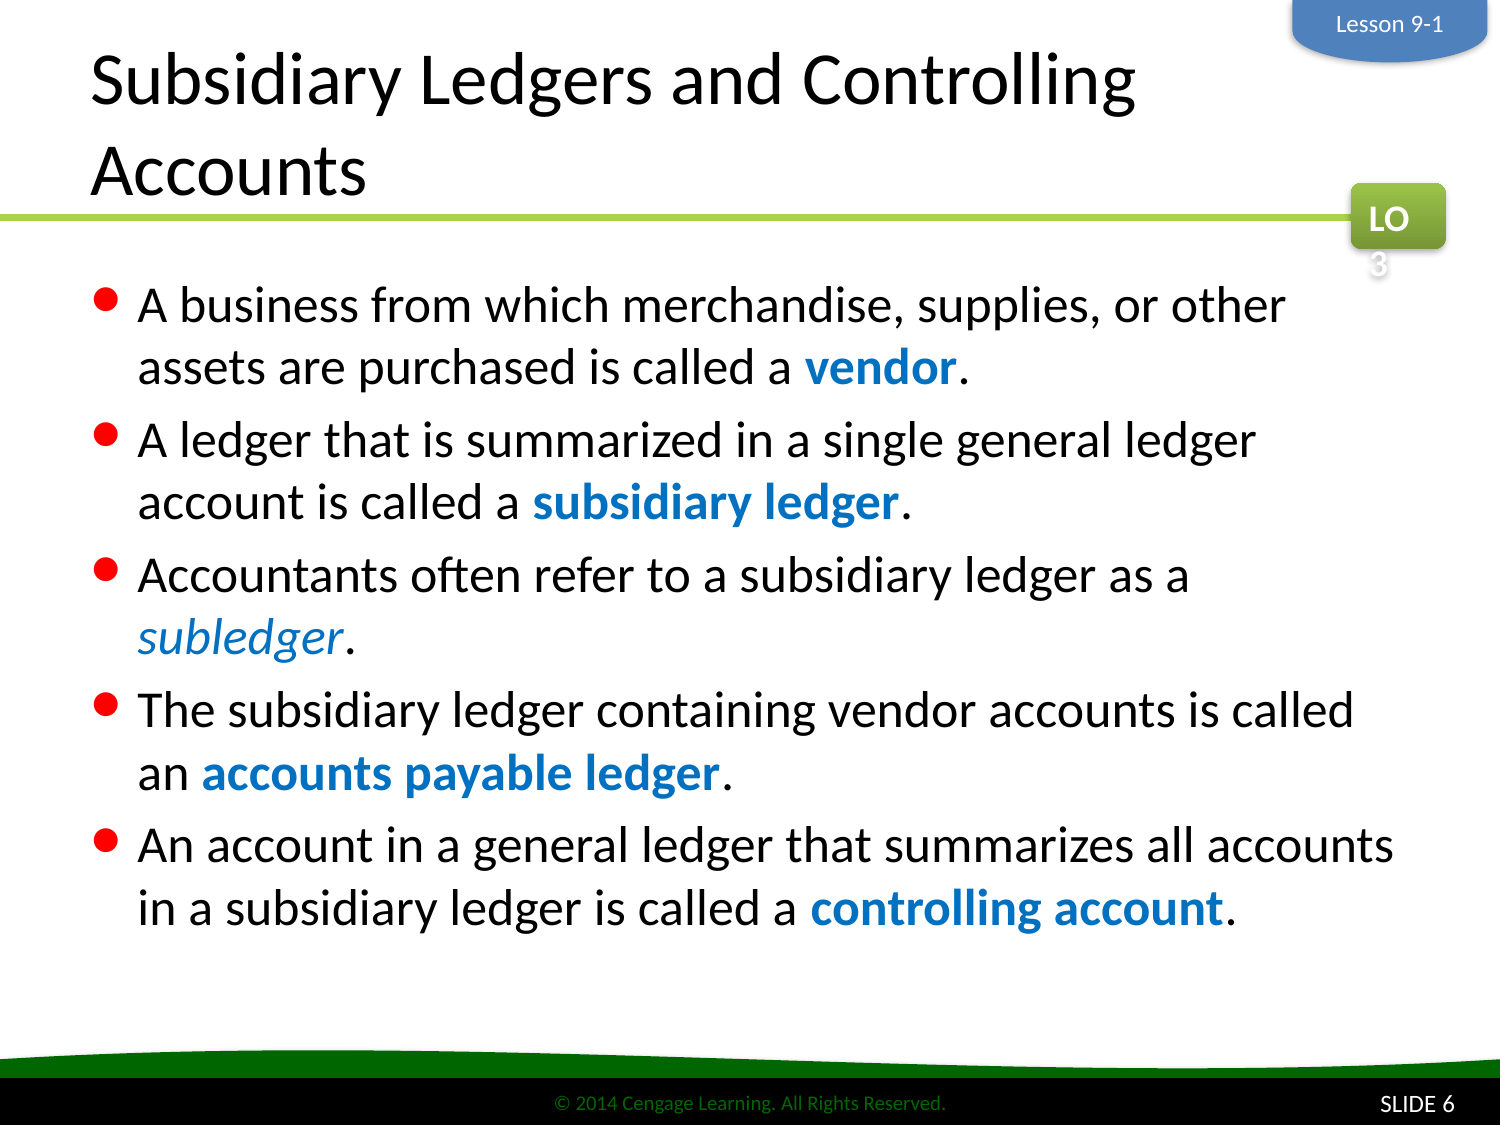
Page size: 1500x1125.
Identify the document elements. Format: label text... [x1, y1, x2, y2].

text_box LO3 [1350, 183, 1446, 250]
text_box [1292, 0, 1488, 63]
title Subsidiary Ledgers and Controlling Accounts [75, 29, 1350, 218]
list A business from which merchandise, supplies, or other assets are purchased is called a vendor. A ledger that is summarized in a single general ledger account is called a subsidiary ledger. Accountants often refer to a subsidiary ledger as a subledger. The subsidiary ledger containing vendor accounts is called an accounts payable ledger. An account in a general ledger that summarizes all accounts in a subsidiary ledger is called a controlling account. [75, 262, 1425, 1005]
slide_number SLIDE 6 [1170, 1080, 1470, 1125]
